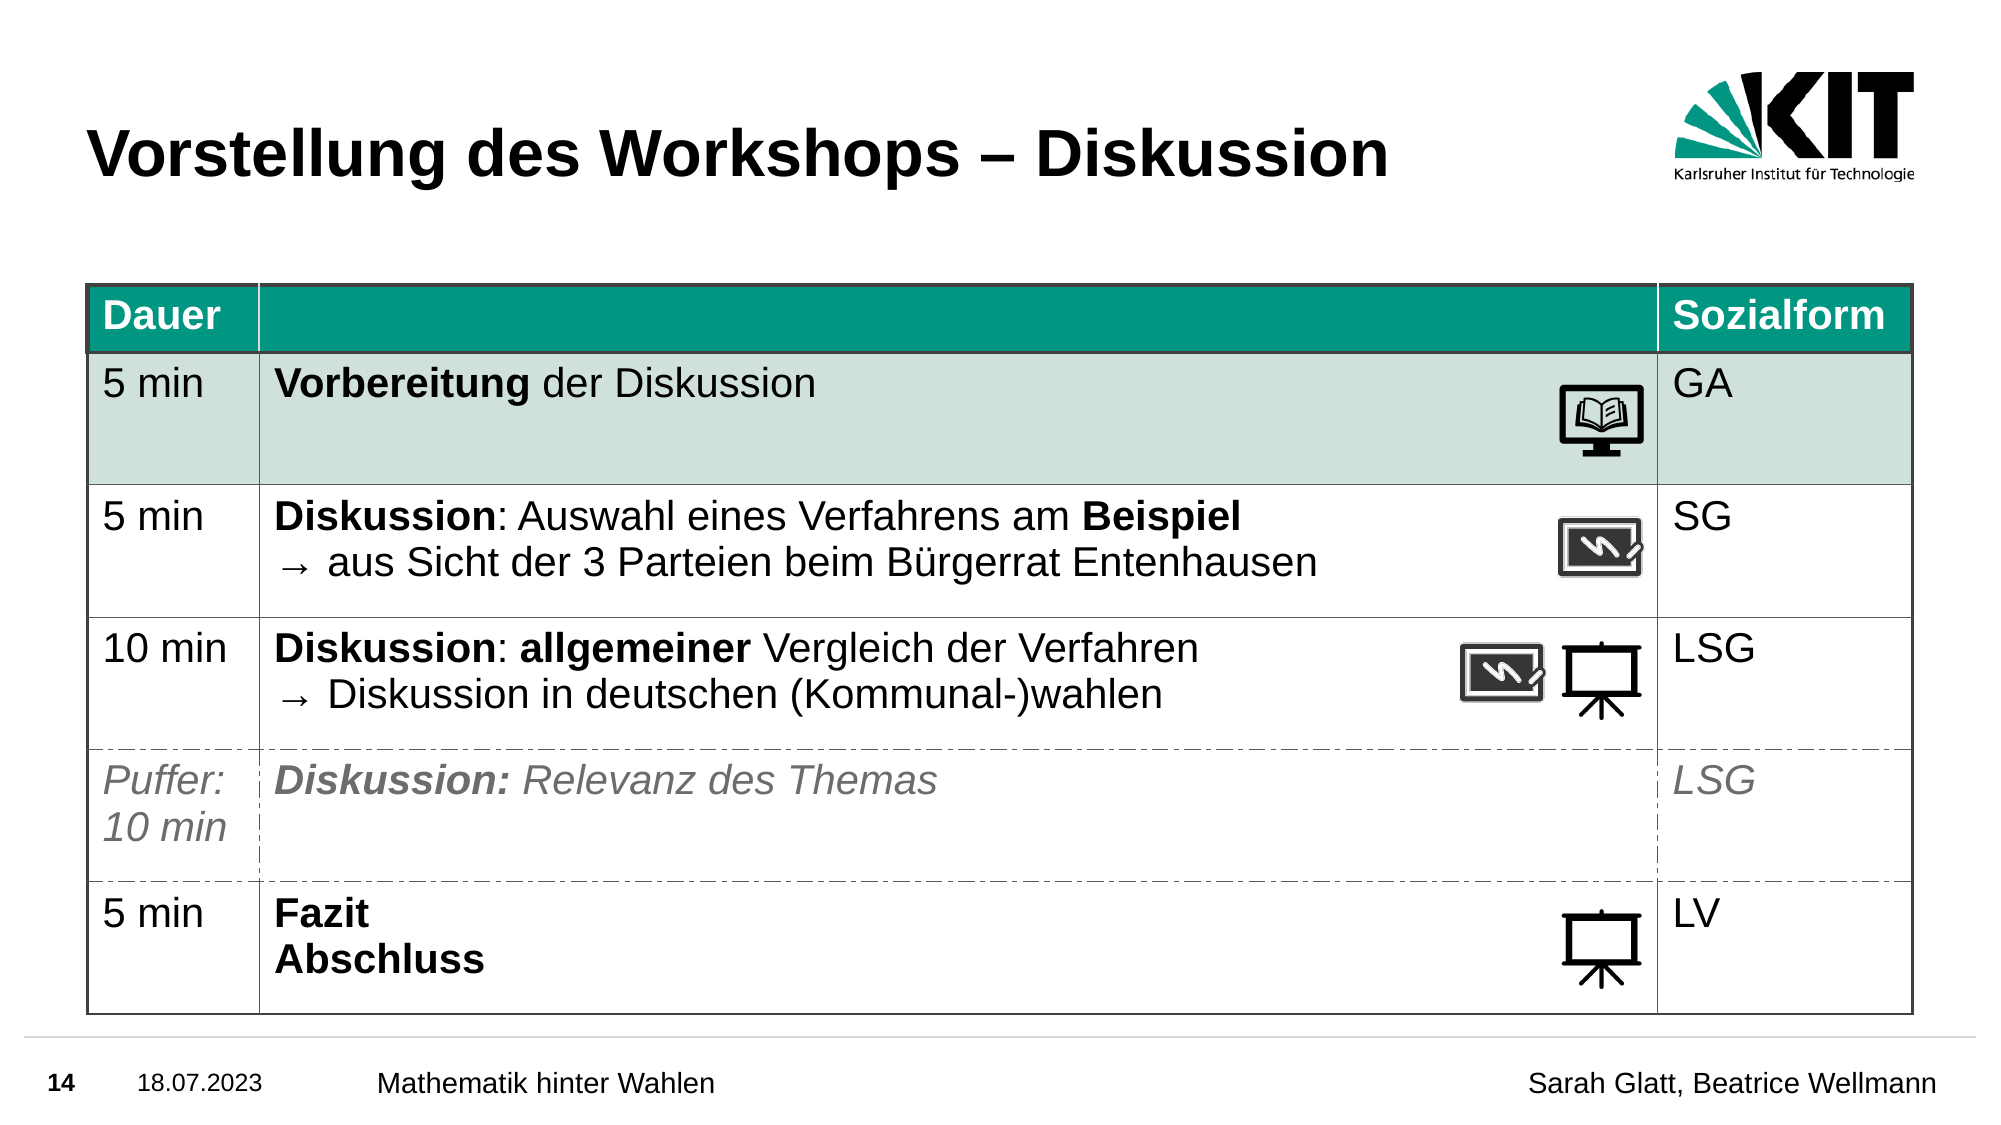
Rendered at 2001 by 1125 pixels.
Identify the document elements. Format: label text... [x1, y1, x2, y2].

slide_number 14 [47, 1038, 119, 1125]
text_box Mathematik hinter Wahlen [361, 1054, 907, 1109]
table_cell Fazit Abschluss [260, 882, 1657, 1013]
table_cell LSG [1658, 749, 1911, 882]
table_cell 10 min [89, 618, 259, 749]
table_cell 5 min [89, 354, 259, 484]
picture [1675, 72, 1914, 182]
table_cell SG [1658, 485, 1911, 617]
table_cell Vorbereitung der Diskussion [260, 354, 1657, 484]
table_header Sozialform [1659, 287, 1910, 351]
picture [1549, 496, 1650, 598]
table_cell LSG [1658, 618, 1911, 749]
table_cell Diskussion: allgemeiner Vergleich der Verfahren → Diskussion in deutschen (Kommunal-)wahlen [260, 618, 1657, 749]
title Vorstellung des Workshops – Diskussion [86, 64, 1589, 191]
picture [1450, 622, 1652, 731]
table_cell Diskussion: Relevanz des Themas [259, 749, 1658, 882]
table_cell Diskussion: Auswahl eines Verfahrens am Beispiel → aus Sicht der 3 Parteien beim Bürgerrat Entenhausen [260, 485, 1657, 617]
table_cell 5 min [89, 882, 259, 1013]
table_header Dauer [90, 287, 258, 351]
picture [1551, 370, 1652, 471]
table_cell 5 min [89, 485, 259, 617]
picture [1551, 898, 1652, 1000]
table_cell Puffer: 10 min [89, 749, 259, 882]
table_cell LV [1658, 882, 1911, 1013]
table_cell GA [1658, 354, 1911, 484]
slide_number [137, 1038, 362, 1125]
text_box Sarah Glatt, Beatrice Wellmann [1408, 1054, 1954, 1109]
table_header [260, 287, 1657, 351]
